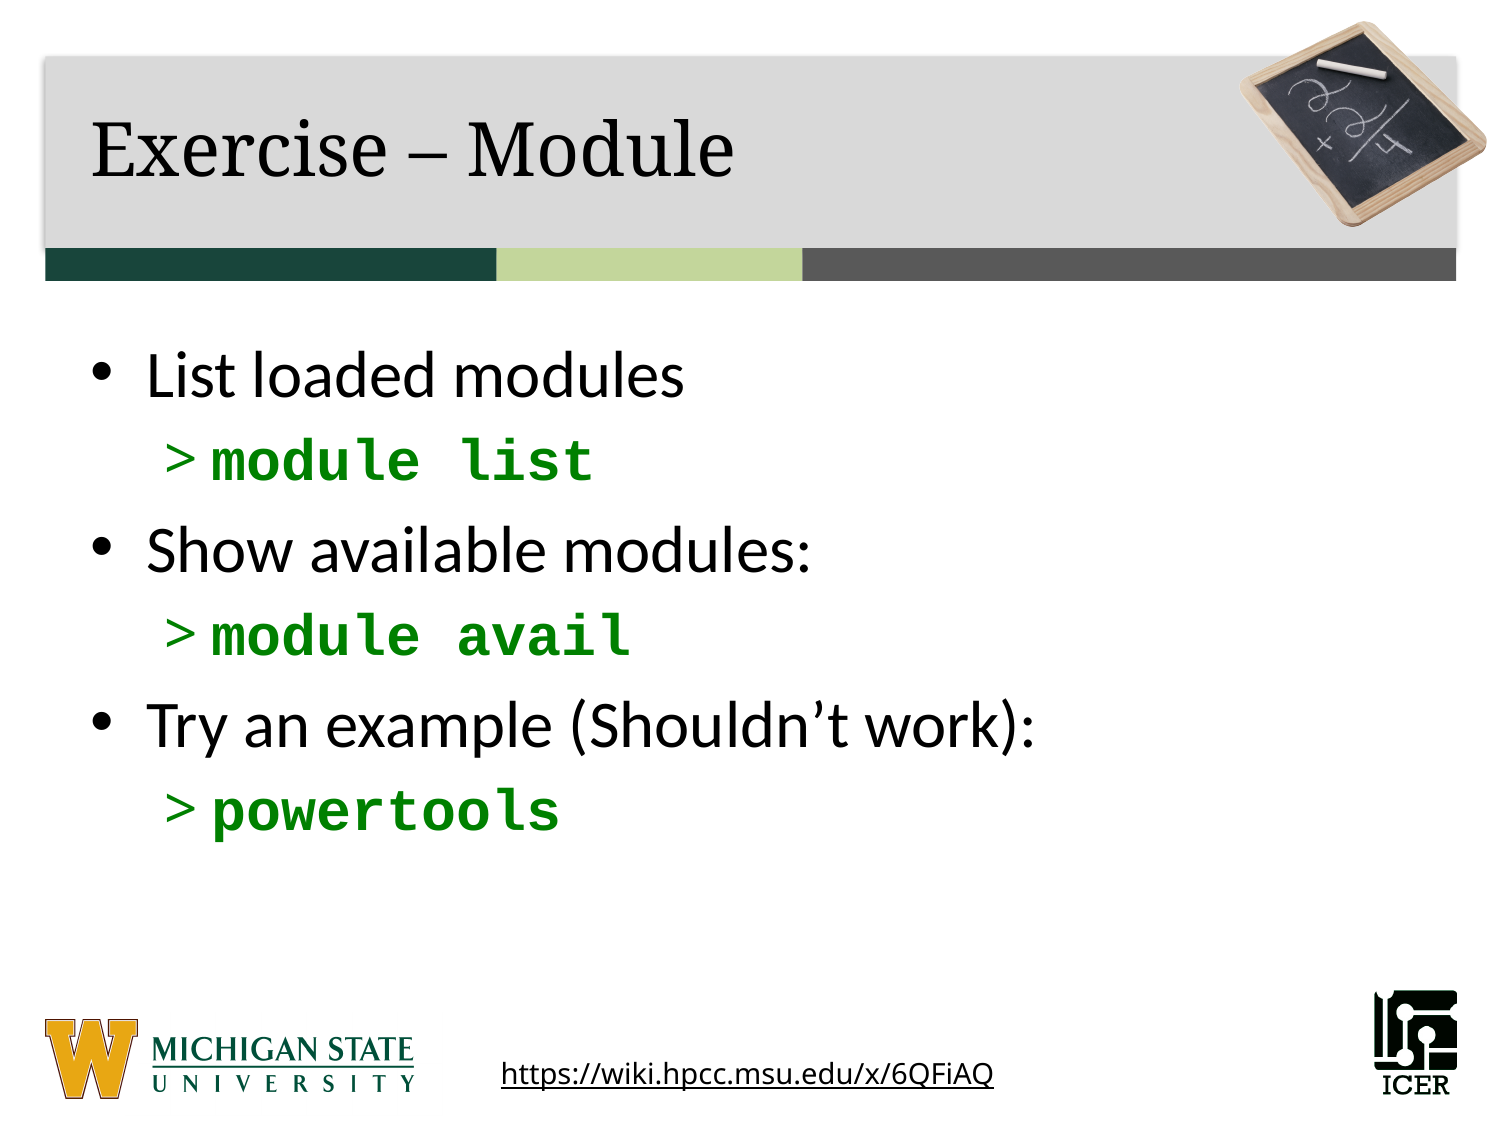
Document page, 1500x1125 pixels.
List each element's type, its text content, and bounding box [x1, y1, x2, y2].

list List loaded modules module list Show available modules: module avail Try an example (Shouldn’t work): powertools [75, 322, 1425, 1000]
picture [45, 1012, 443, 1116]
picture [1374, 990, 1457, 1095]
picture [1237, 17, 1489, 230]
title Exercise – Module [75, 94, 1425, 282]
